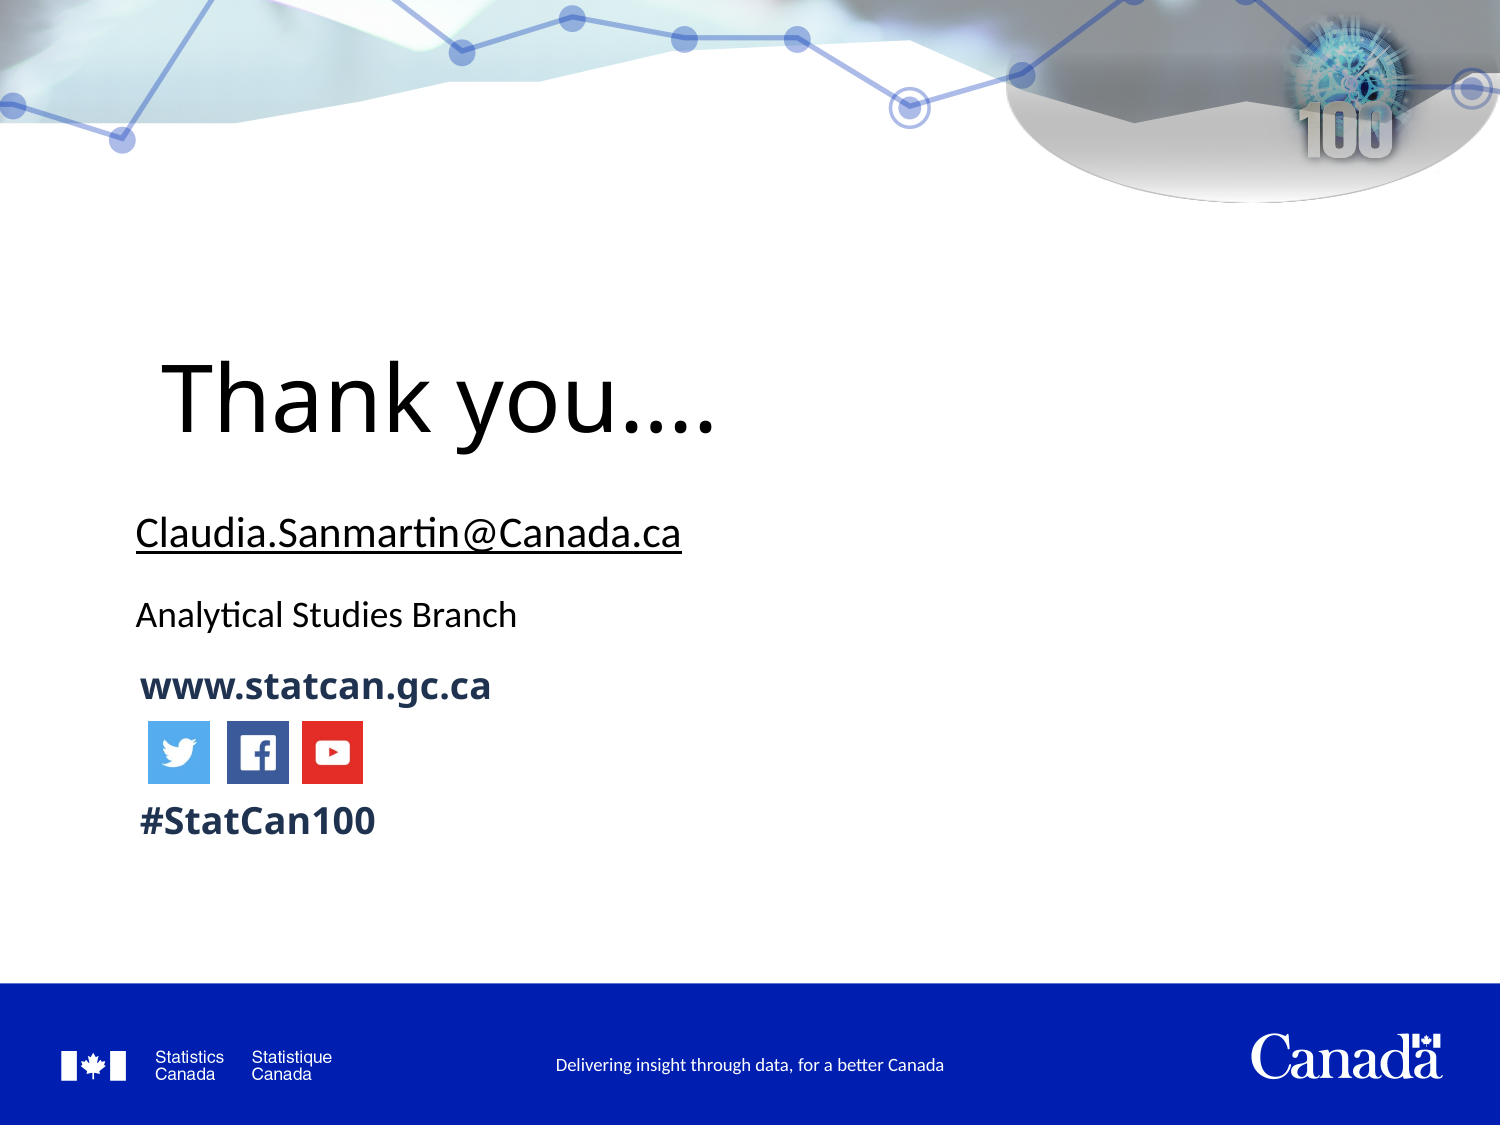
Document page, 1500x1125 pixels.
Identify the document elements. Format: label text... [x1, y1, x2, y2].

text_box www.statcan.gc.ca #StatCan100 [124, 575, 888, 894]
title Thank you…. [0, 343, 818, 417]
picture [0, 0, 1500, 1125]
text_box [478, 394, 1297, 467]
picture [302, 721, 363, 784]
picture [226, 721, 289, 784]
text_box Claudia.Sanmartin@Canada.ca Analytical Studies Branch [120, 444, 803, 643]
picture [148, 721, 210, 784]
